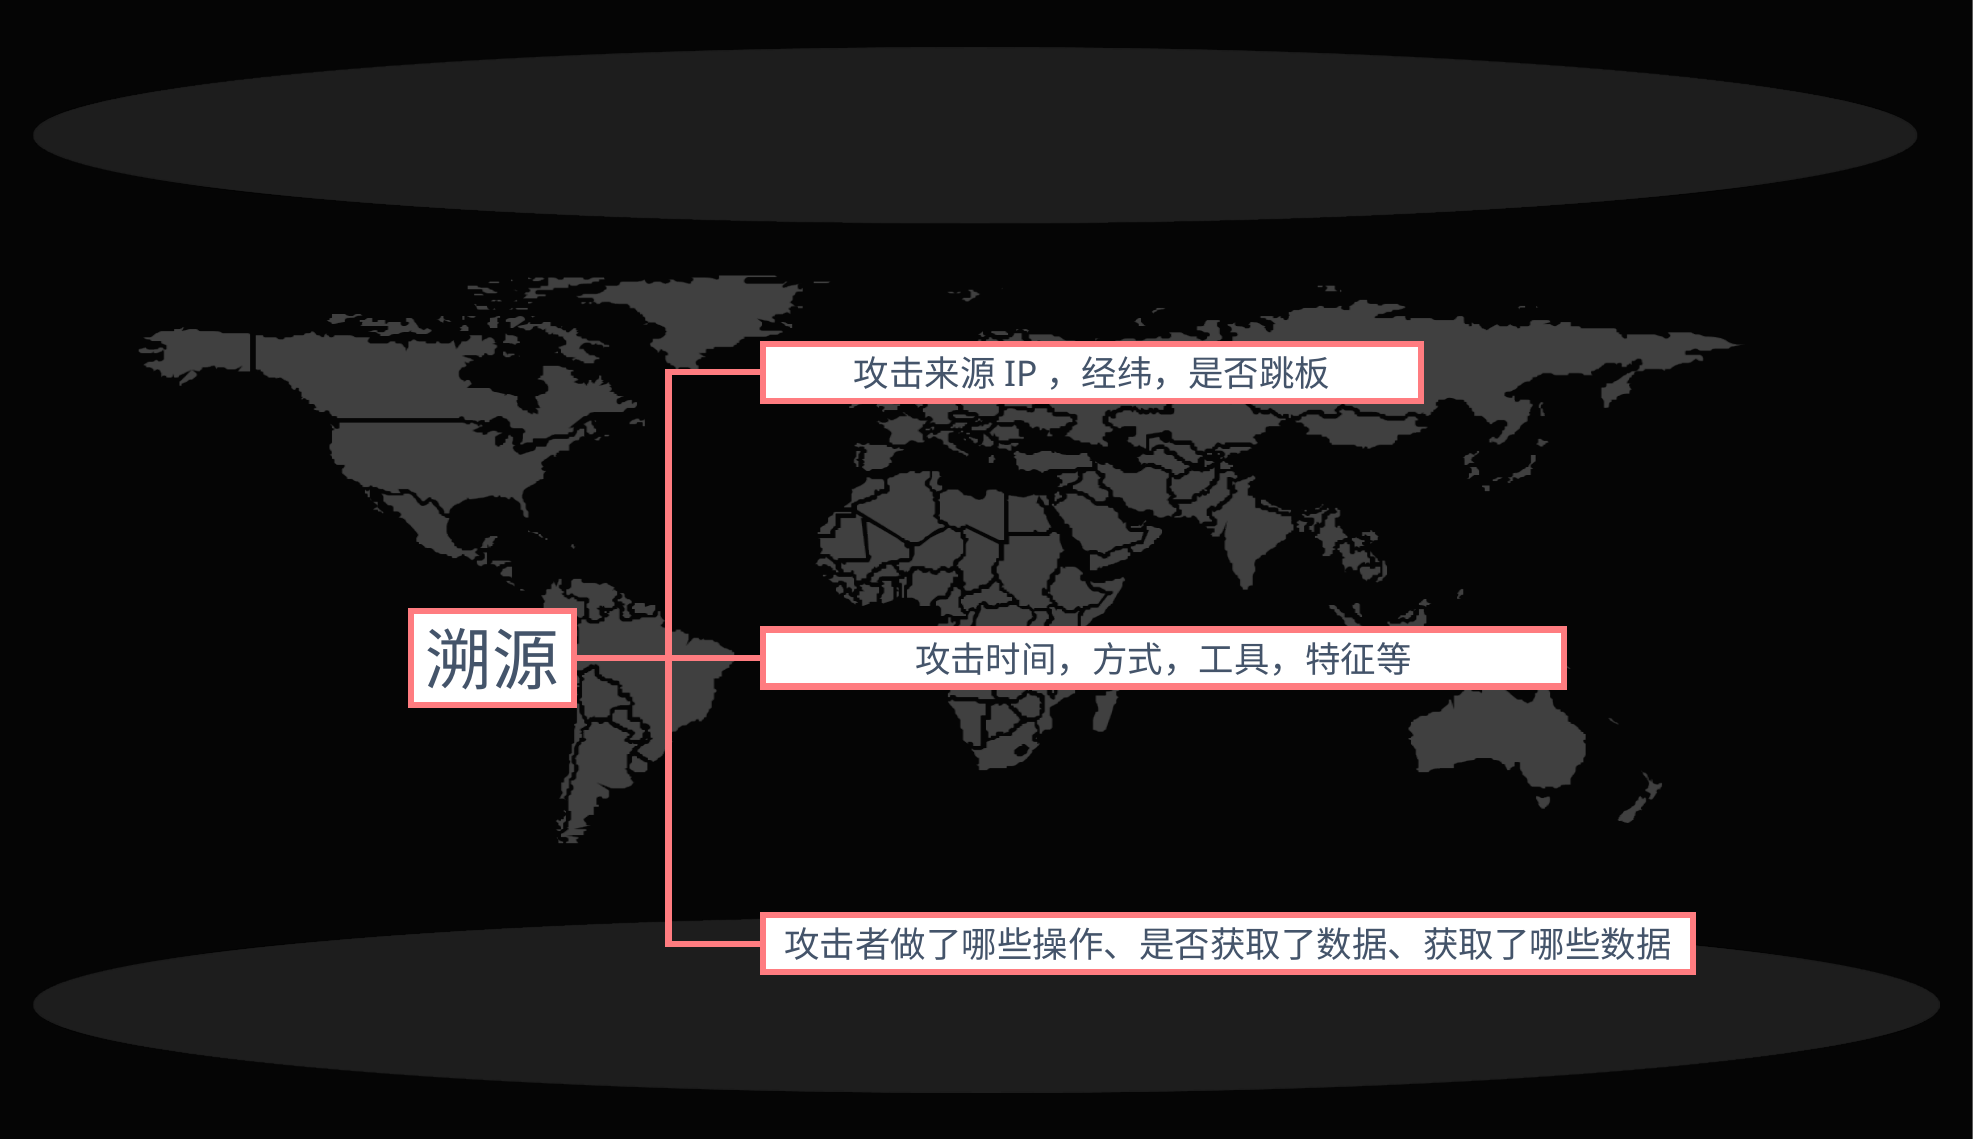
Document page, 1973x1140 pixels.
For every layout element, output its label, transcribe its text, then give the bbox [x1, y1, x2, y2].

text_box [574, 657, 763, 944]
text_box 溯源 [410, 610, 574, 706]
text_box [574, 372, 763, 657]
picture [32, 46, 1940, 1093]
text_box 攻击者做了哪些操作、是否获取了数据、获取了哪些数据 [762, 914, 1694, 973]
text_box 攻击时间，方式，工具，特征等 [763, 628, 1565, 688]
text_box 攻击来源IP，经纬，是否跳板 [762, 343, 1422, 402]
